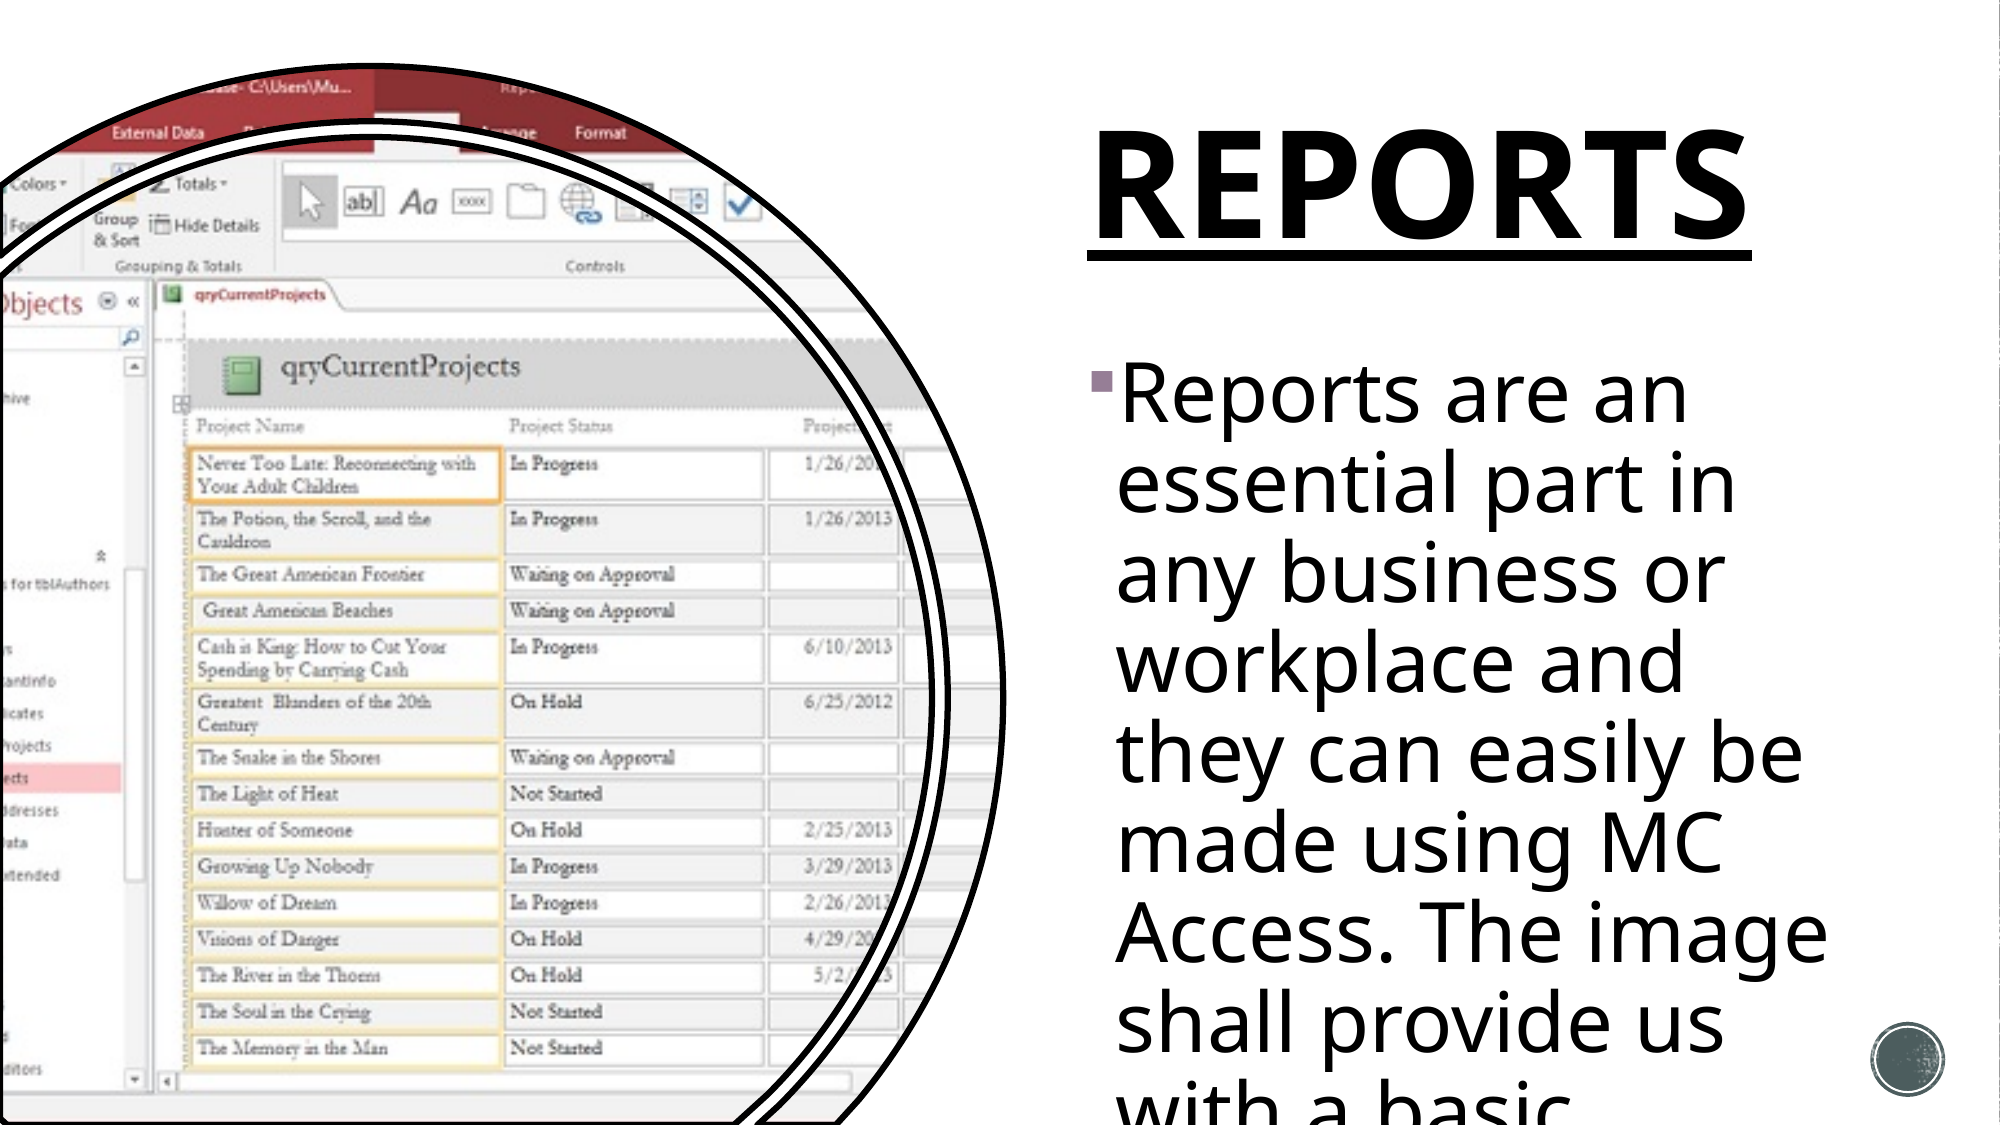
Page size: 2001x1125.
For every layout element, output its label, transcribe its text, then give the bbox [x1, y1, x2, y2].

title REPORTS [1071, 65, 1871, 315]
text_box [0, 0, 2000, 1125]
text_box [1872, 1024, 1943, 1095]
list Reports are an essential part in any business or workplace and they can easily be made using MC Access. The image shall provide us with a basic overview of a report in Access. [1054, 343, 1853, 1060]
picture [0, 66, 1002, 1125]
